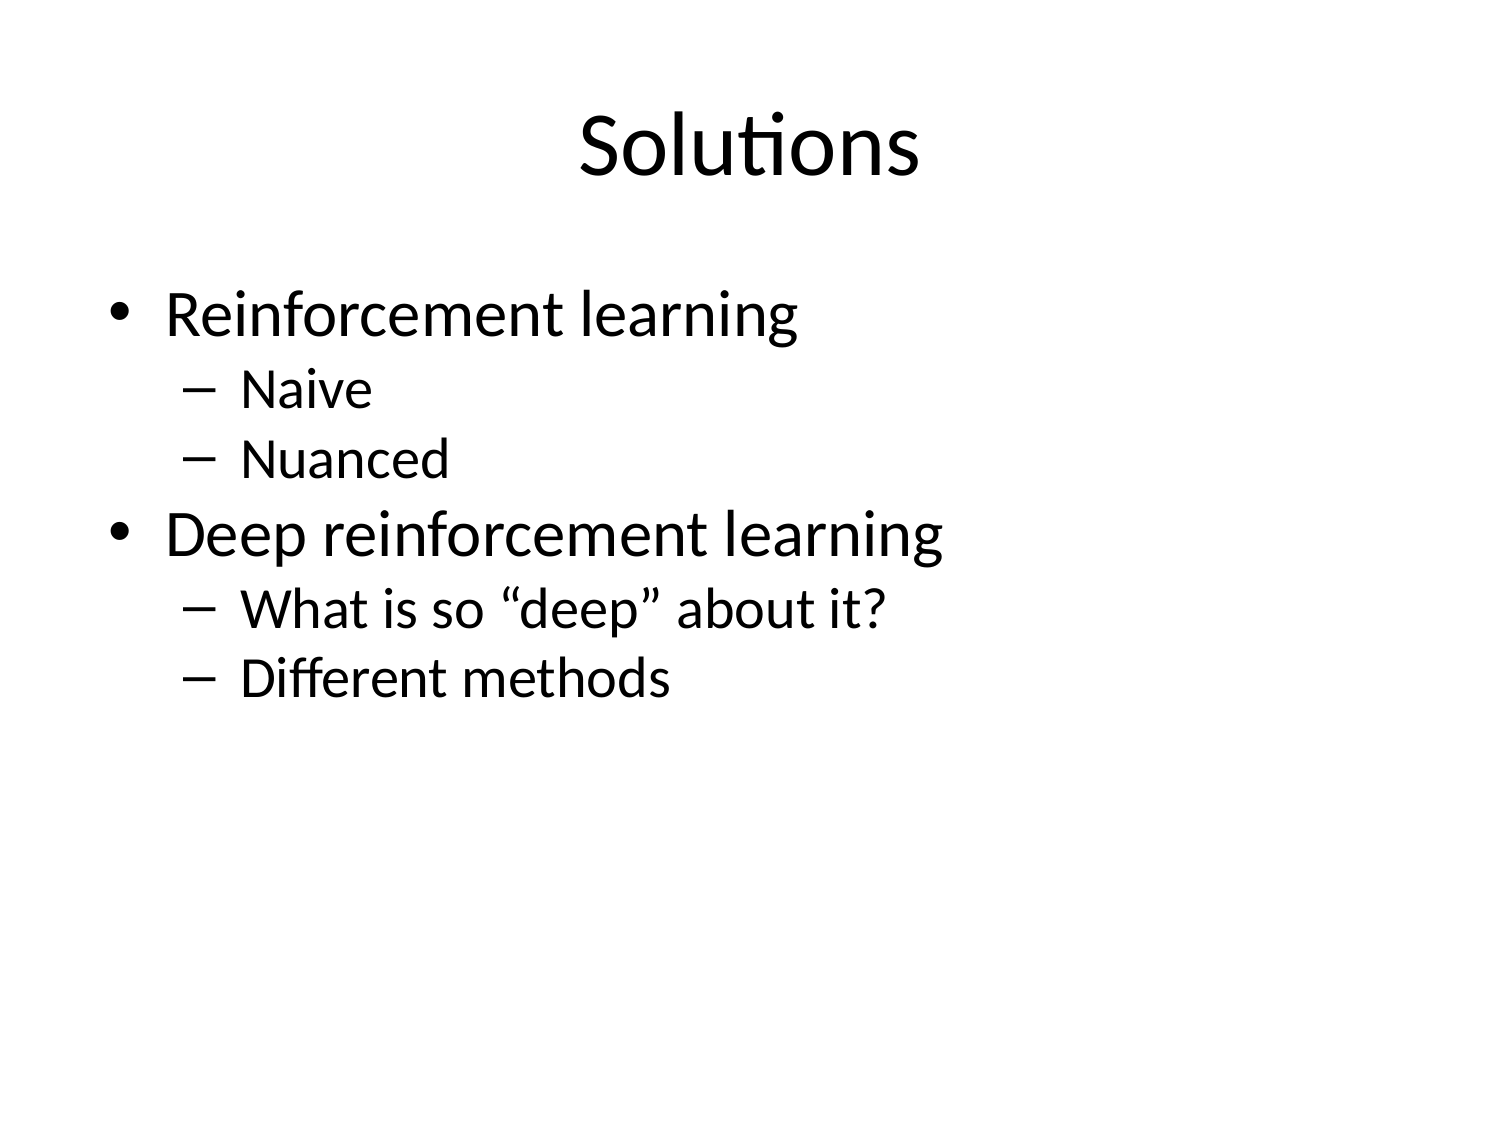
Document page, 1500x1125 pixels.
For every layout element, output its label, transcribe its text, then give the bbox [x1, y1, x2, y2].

list Reinforcement learning Naive Nuanced Deep reinforcement learning What is so “deep” about it? Different methods [75, 262, 1425, 1005]
title Solutions [75, 45, 1425, 233]
